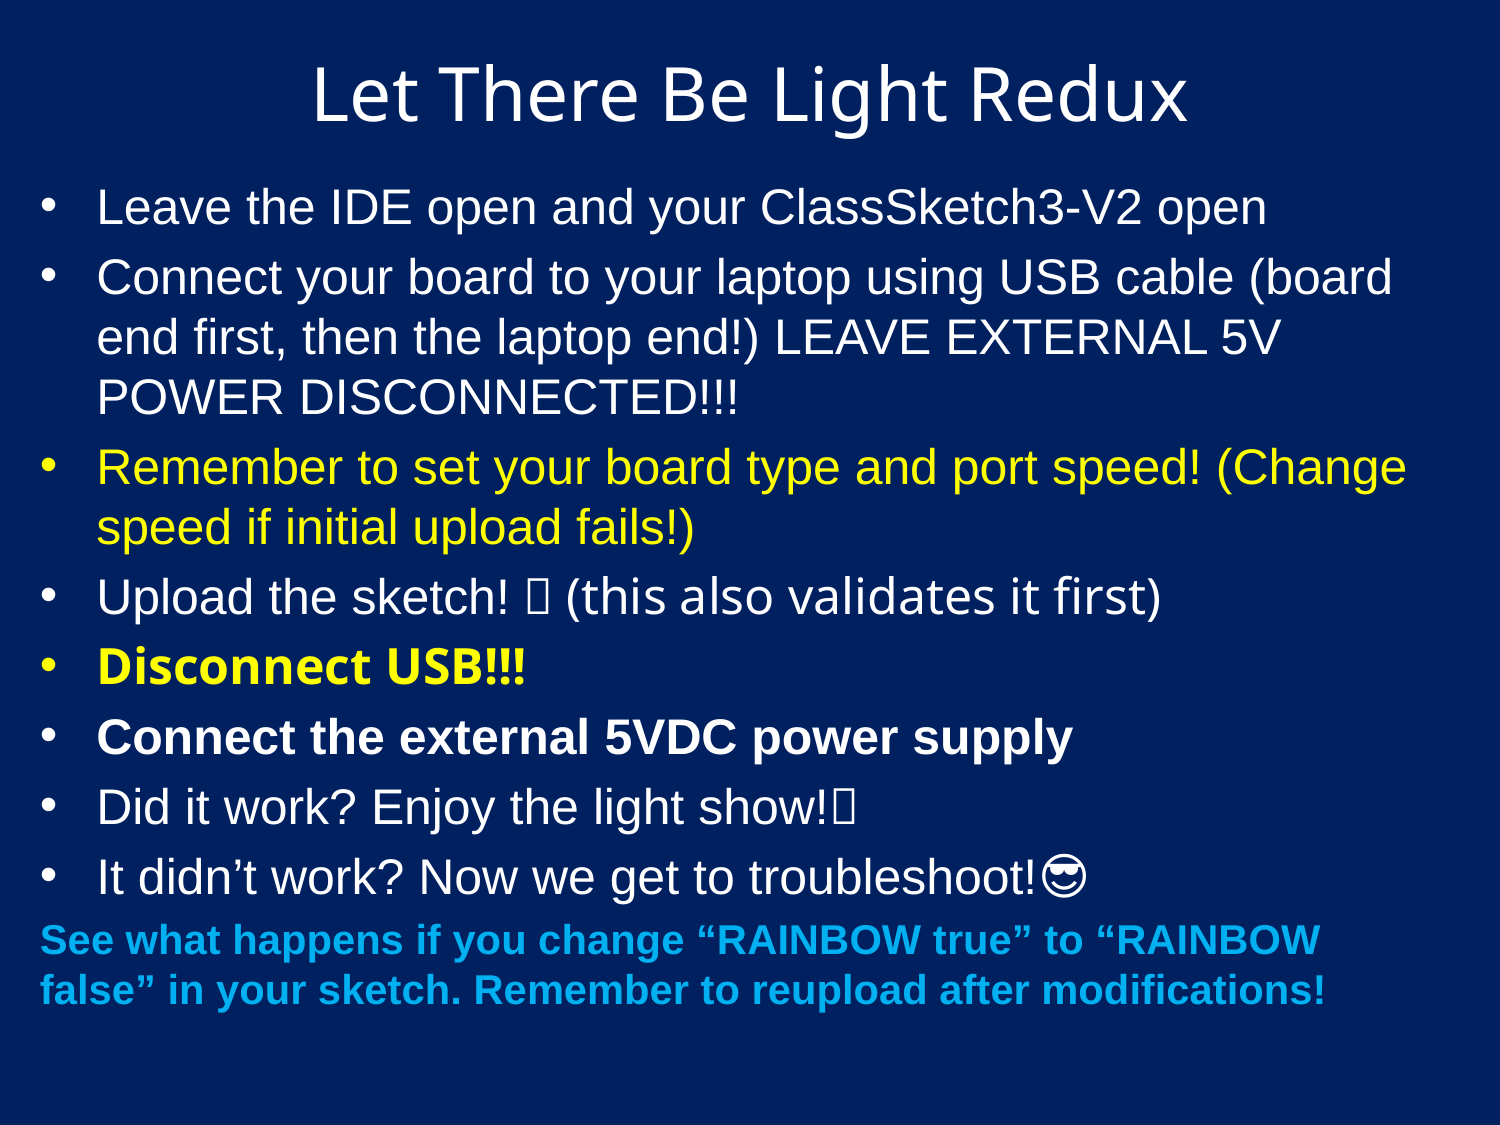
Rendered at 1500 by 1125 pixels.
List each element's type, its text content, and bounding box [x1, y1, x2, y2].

title Let There Be Light Redux [75, 45, 1425, 138]
list Leave the IDE open and your ClassSketch3-V2 open Connect your board to your laptop using USB cable (board end first, then the laptop end!) LEAVE EXTERNAL 5V POWER DISCONNECTED!!! Remember to set your board type and port speed! (Change speed if initial upload fails!) Upload the sketch!  (this also validates it first) Disconnect USB!!! Connect the external 5VDC power supply Did it work? Enjoy the light show! It didn’t work? Now we get to troubleshoot!🔧😎 See what happens if you change “RAINBOW true” to “RAINBOW false” in your sketch. Remember to reupload after modifications! [24, 99, 1450, 1088]
